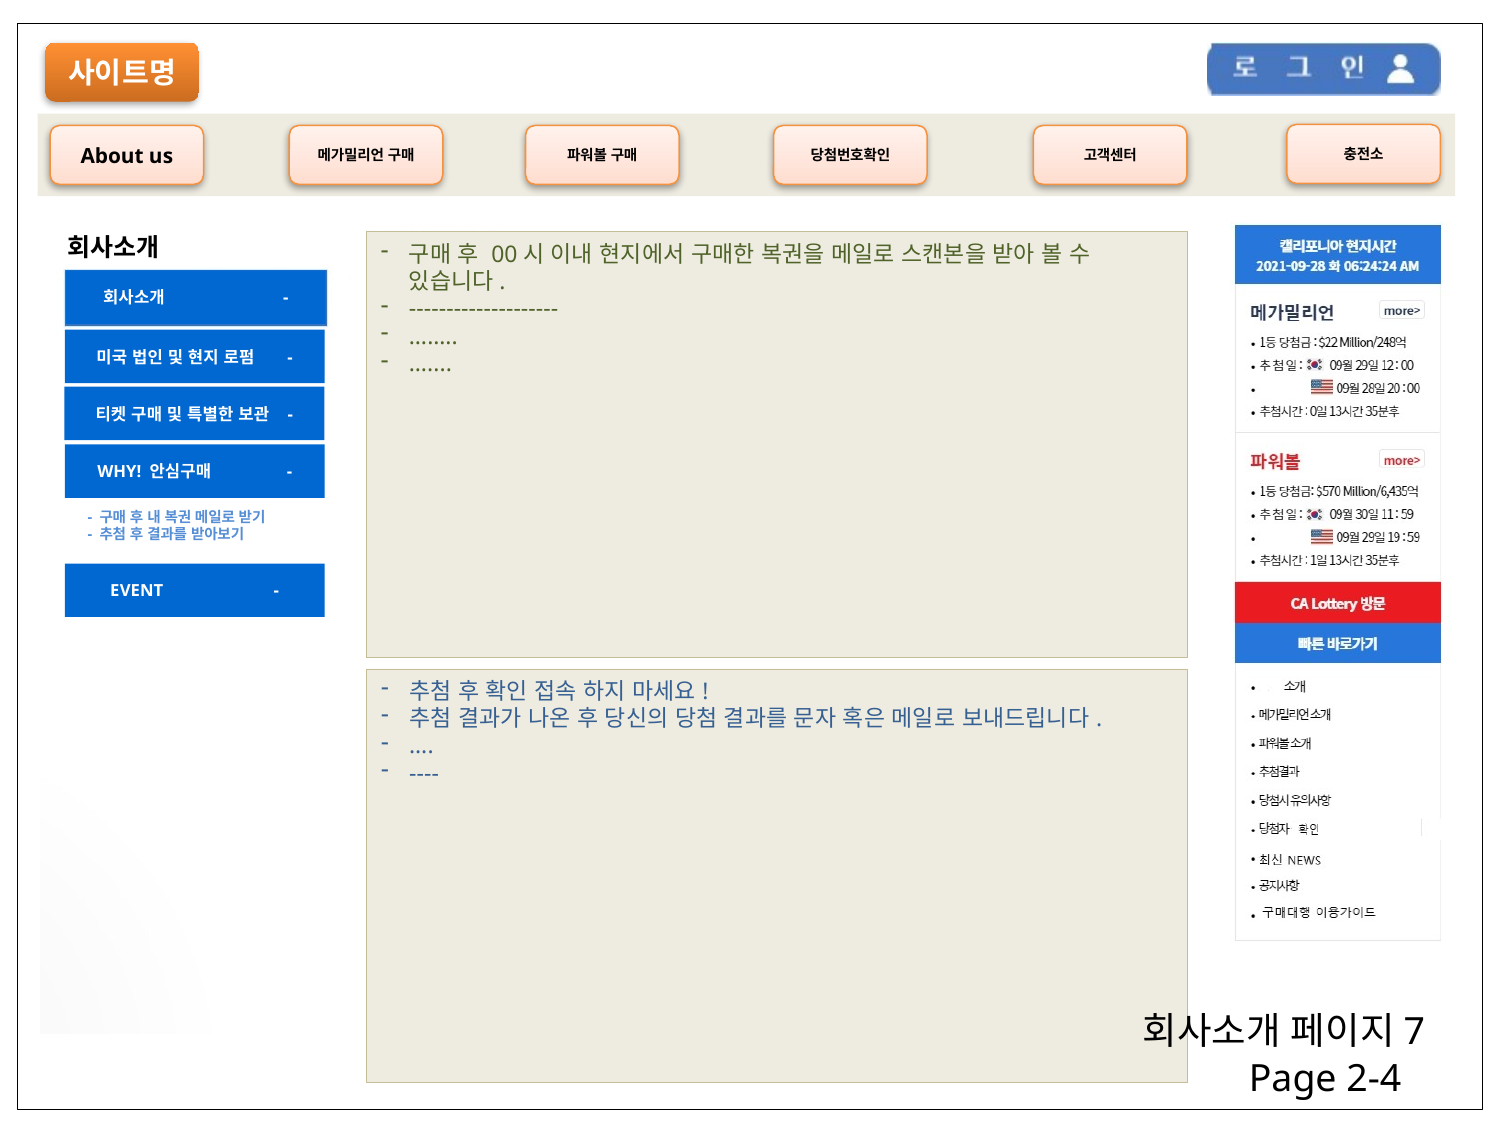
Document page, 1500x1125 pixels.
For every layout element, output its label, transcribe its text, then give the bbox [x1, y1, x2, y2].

text_box [16, 21, 1484, 1112]
picture [1207, 42, 1441, 97]
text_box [37, 42, 1456, 197]
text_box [40, 207, 1463, 1034]
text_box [1127, 999, 1500, 1108]
text_box 추첨 후 확인 접속 하지 마세요! 추첨 결과가 나온 후 당신의 당첨 결과를 문자 혹은 메일로 보내드립니다. …. ---- [364, 1042, 1122, 1084]
